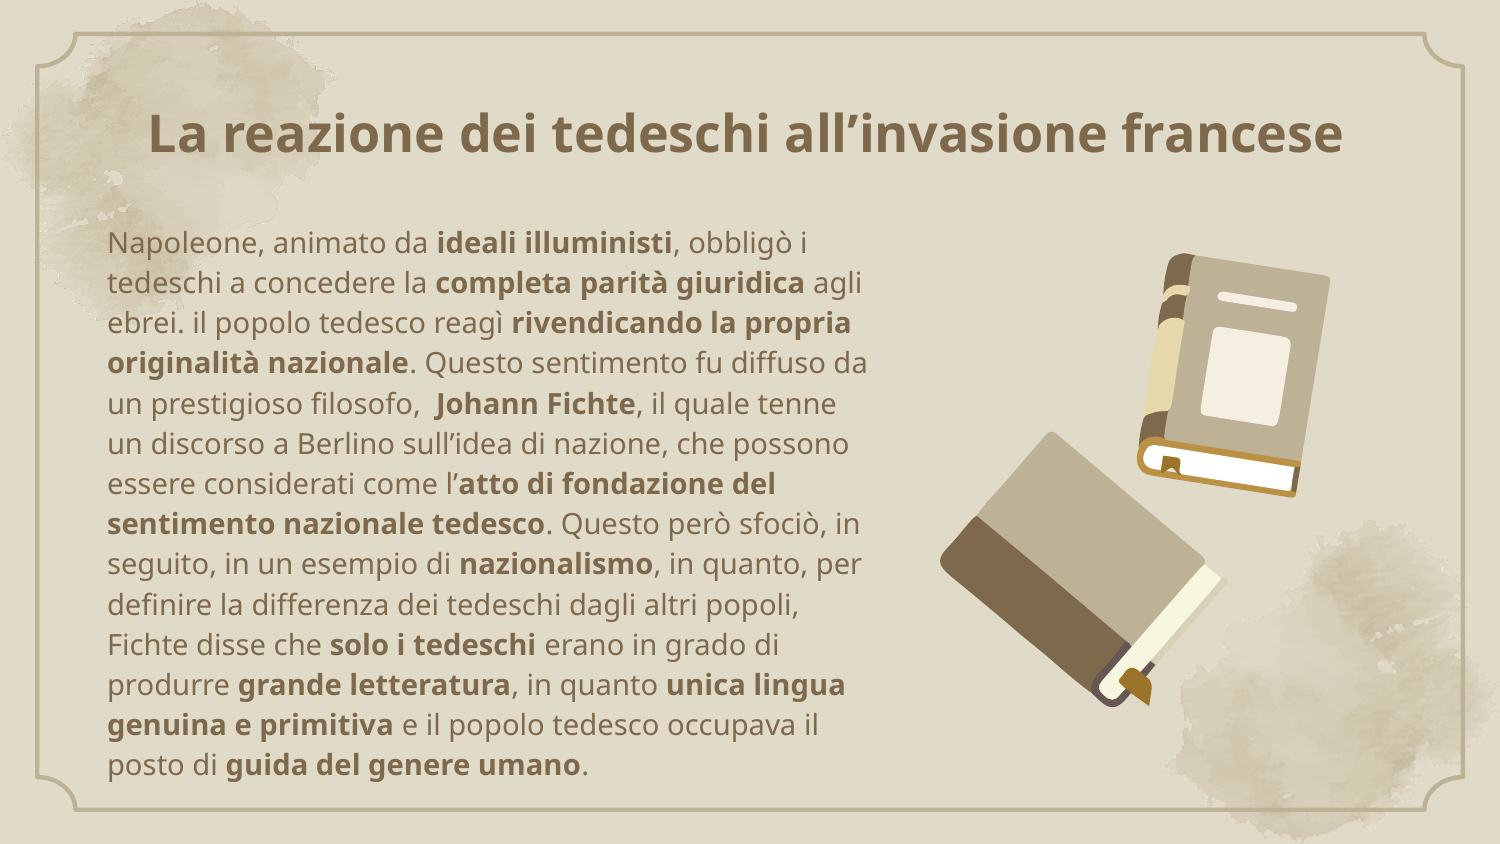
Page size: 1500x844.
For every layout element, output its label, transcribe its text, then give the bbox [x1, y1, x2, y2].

title La reazione dei tedeschi all’invasione francese [92, 101, 1401, 163]
list Napoleone, animato da ideali illuministi, obbligò i tedeschi a concedere la completa parità giuridica agli ebrei. il popolo tedesco reagì rivendicando la propria originalità nazionale. Questo sentimento fu diffuso da un prestigioso filosofo, Johann Fichte, il quale tenne un discorso a Berlino sull’idea di nazione, che possono essere considerati come l’atto di fondazione del sentimento nazionale tedesco. Questo però sfociò, in seguito, in un esempio di nazionalismo, in quanto, per definire la differenza dei tedeschi dagli altri popoli, Fichte disse che solo i tedeschi erano in grado di produrre grande letteratura, in quanto unica lingua genuina e primitiva e il popolo tedesco occupava il posto di guida del genere umano. [92, 204, 896, 732]
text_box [936, 253, 1331, 708]
